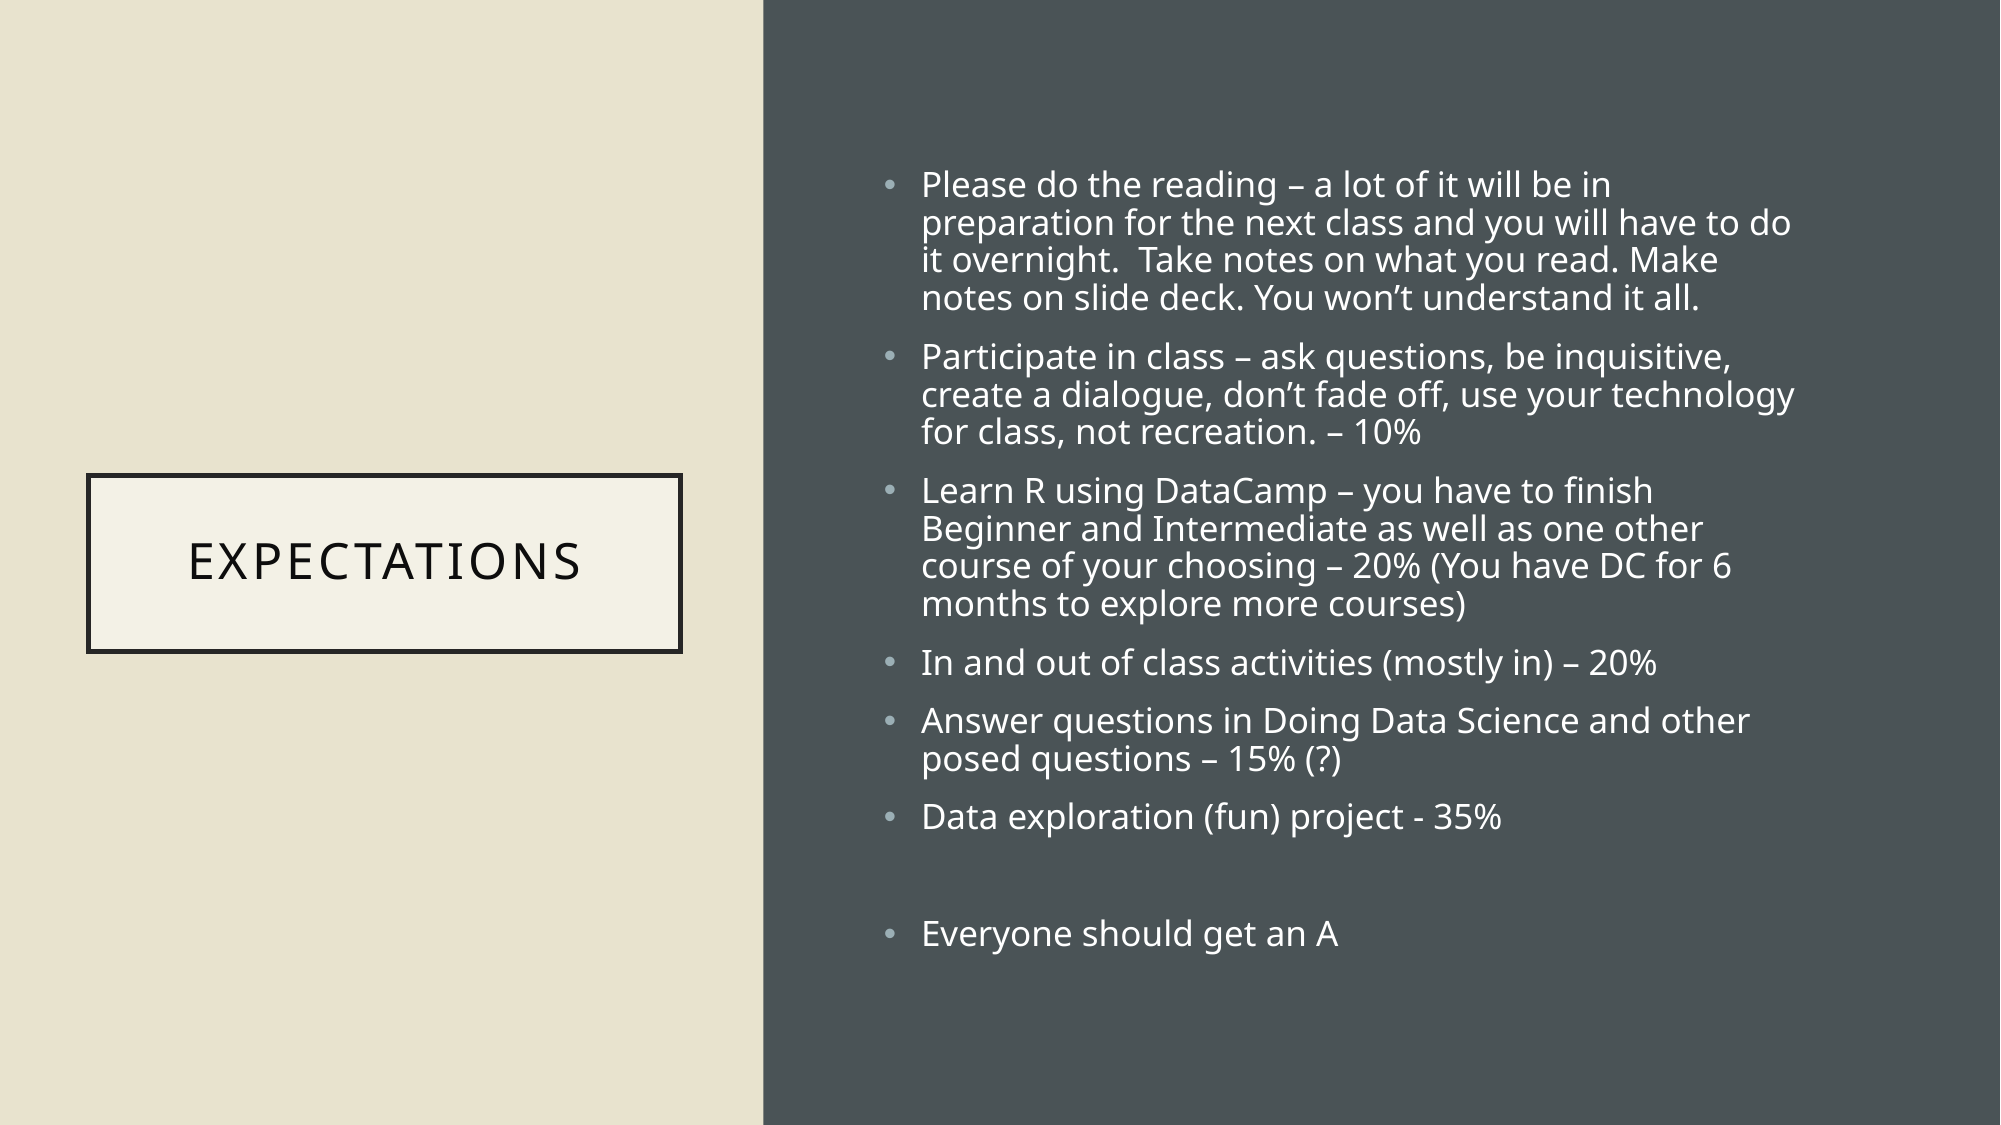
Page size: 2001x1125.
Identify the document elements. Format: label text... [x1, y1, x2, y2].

list Please do the reading – a lot of it will be in preparation for the next class and you will have to do it overnight. Take notes on what you read. Make notes on slide deck. You won’t understand it all. Participate in class – ask questions, be inquisitive, create a dialogue, don’t fade off, use your technology for class, not recreation. – 10% Learn R using DataCamp – you have to finish Beginner and Intermediate as well as one other course of your choosing – 20% (You have DC for 6 months to explore more courses) In and out of class activities (mostly in) – 20% Answer questions in Doing Data Science and other posed questions – 15% (?) Data exploration (fun) project - 35% Everyone should get an A [869, 159, 1825, 968]
title Expectations [86, 473, 683, 654]
text_box [762, 0, 2000, 1125]
